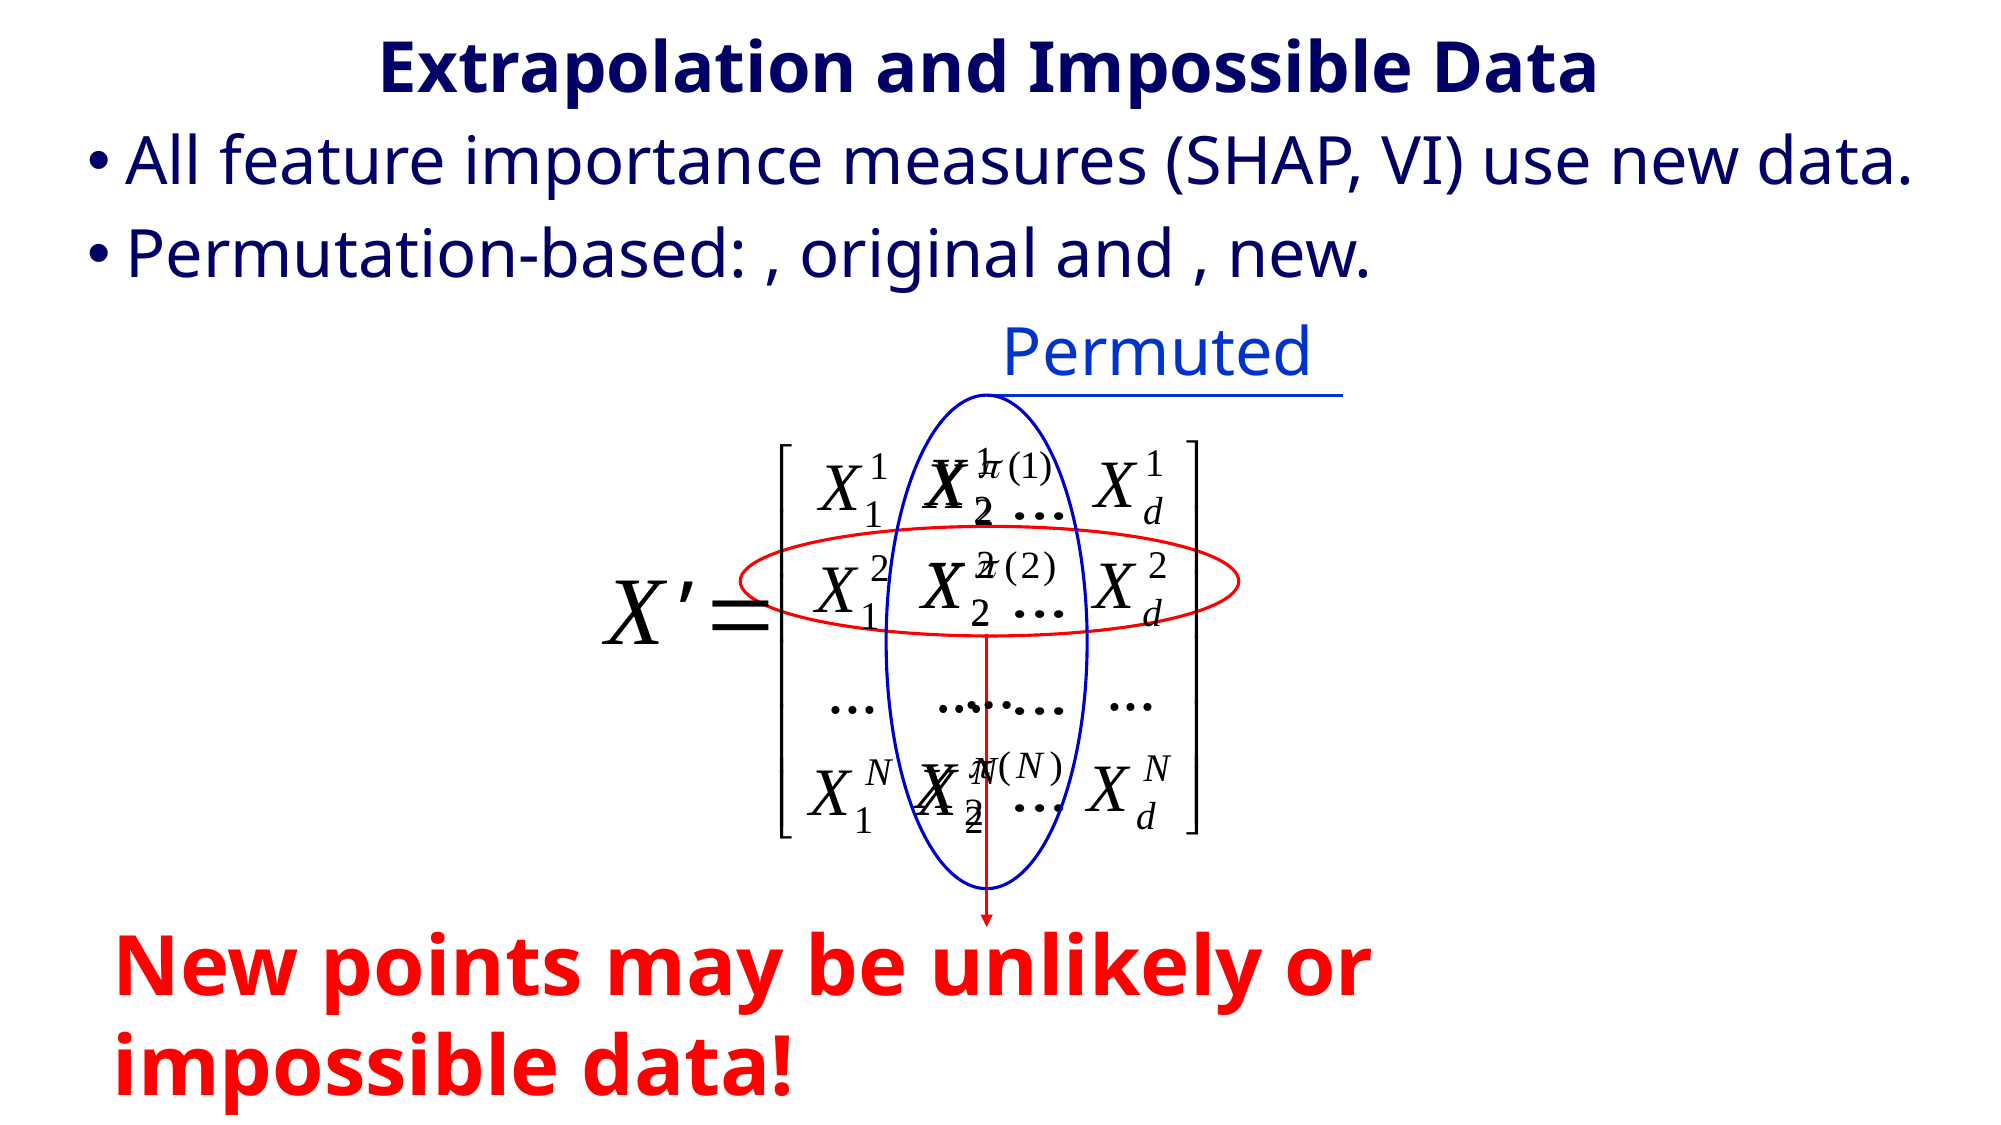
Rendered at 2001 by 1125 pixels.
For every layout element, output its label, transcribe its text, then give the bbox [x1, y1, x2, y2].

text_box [97, 525, 1823, 1123]
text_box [659, 301, 1344, 890]
title Extrapolation and Impossible Data [127, 24, 1852, 116]
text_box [582, 555, 659, 662]
